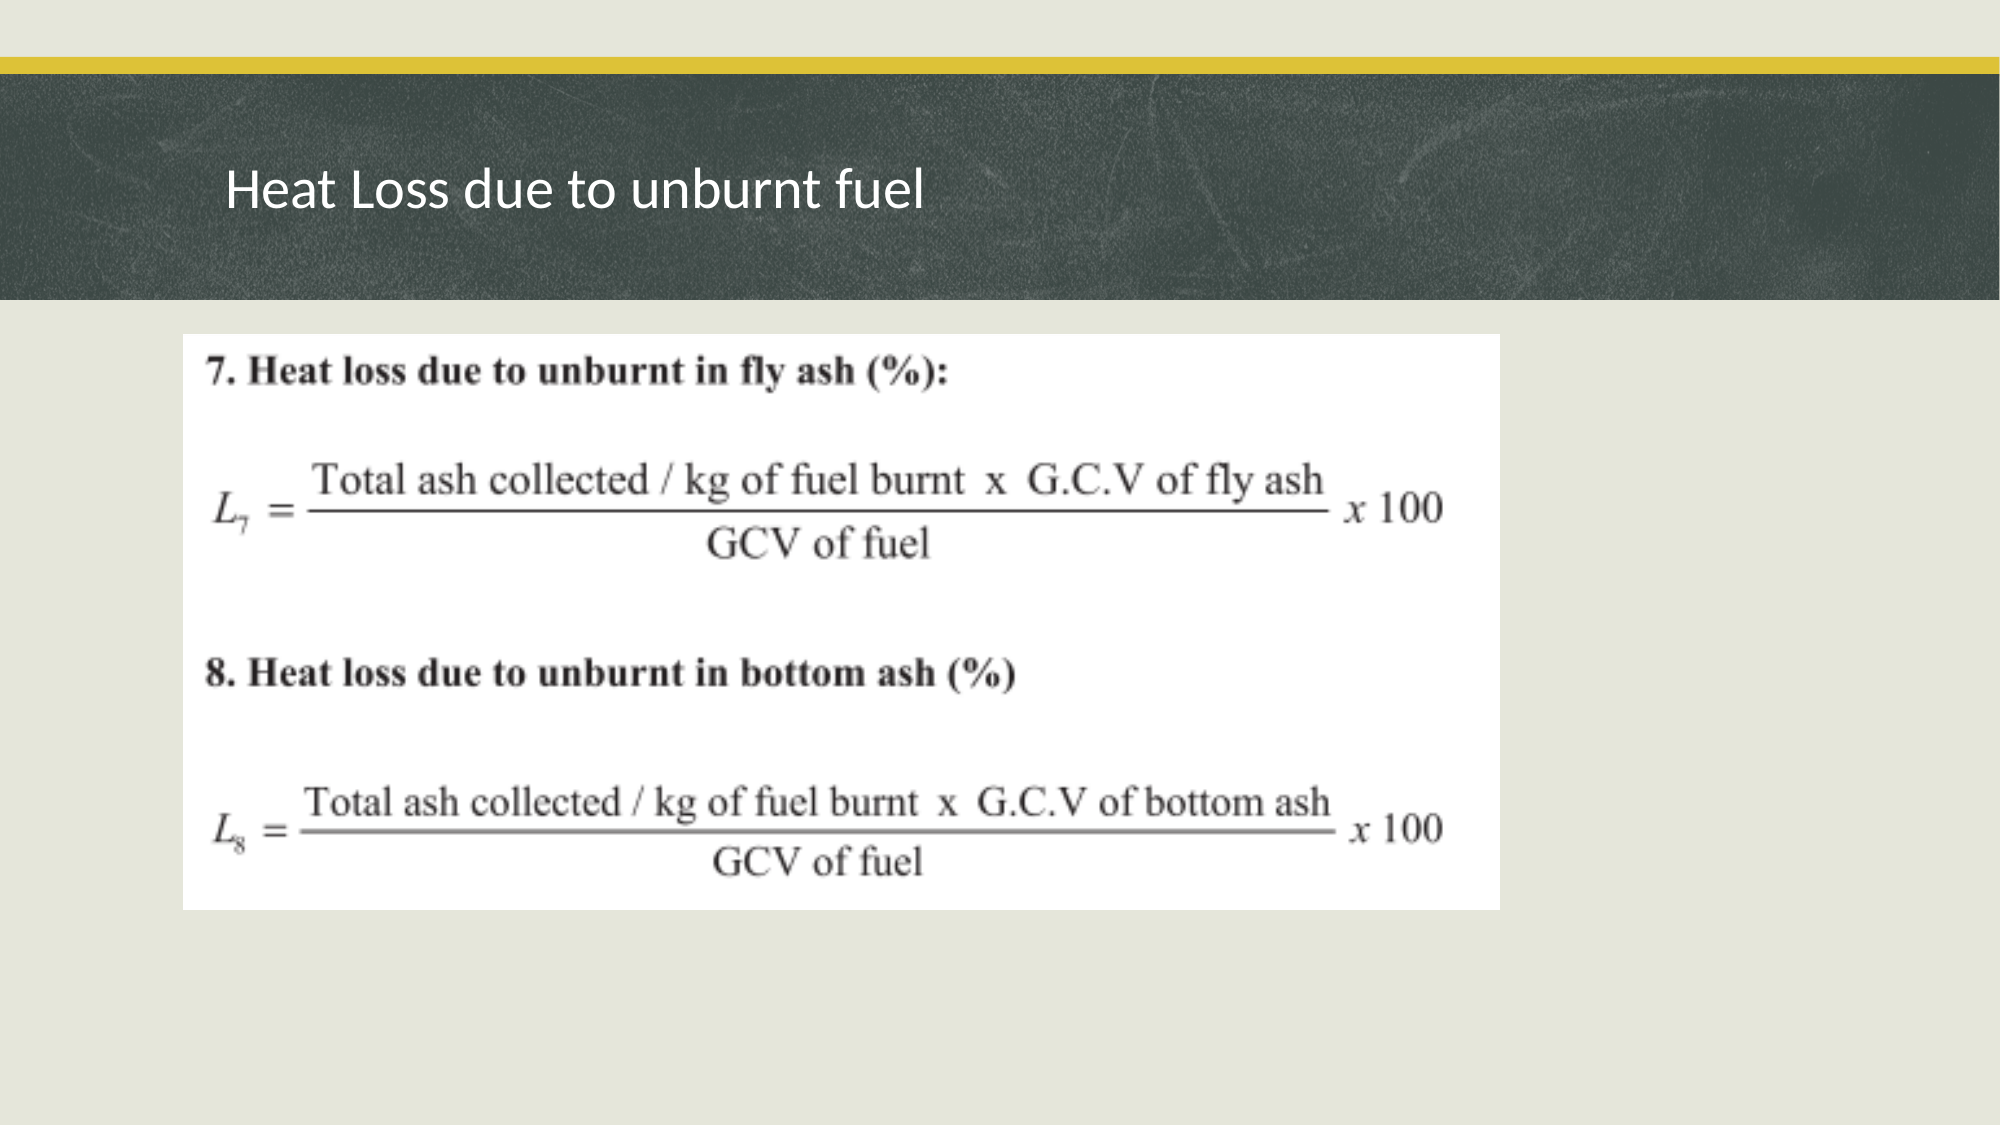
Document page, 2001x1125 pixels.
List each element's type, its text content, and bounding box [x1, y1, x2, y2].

picture [183, 334, 1500, 910]
title Heat Loss due to unburnt fuel [210, 76, 1790, 300]
picture [0, 74, 2000, 300]
